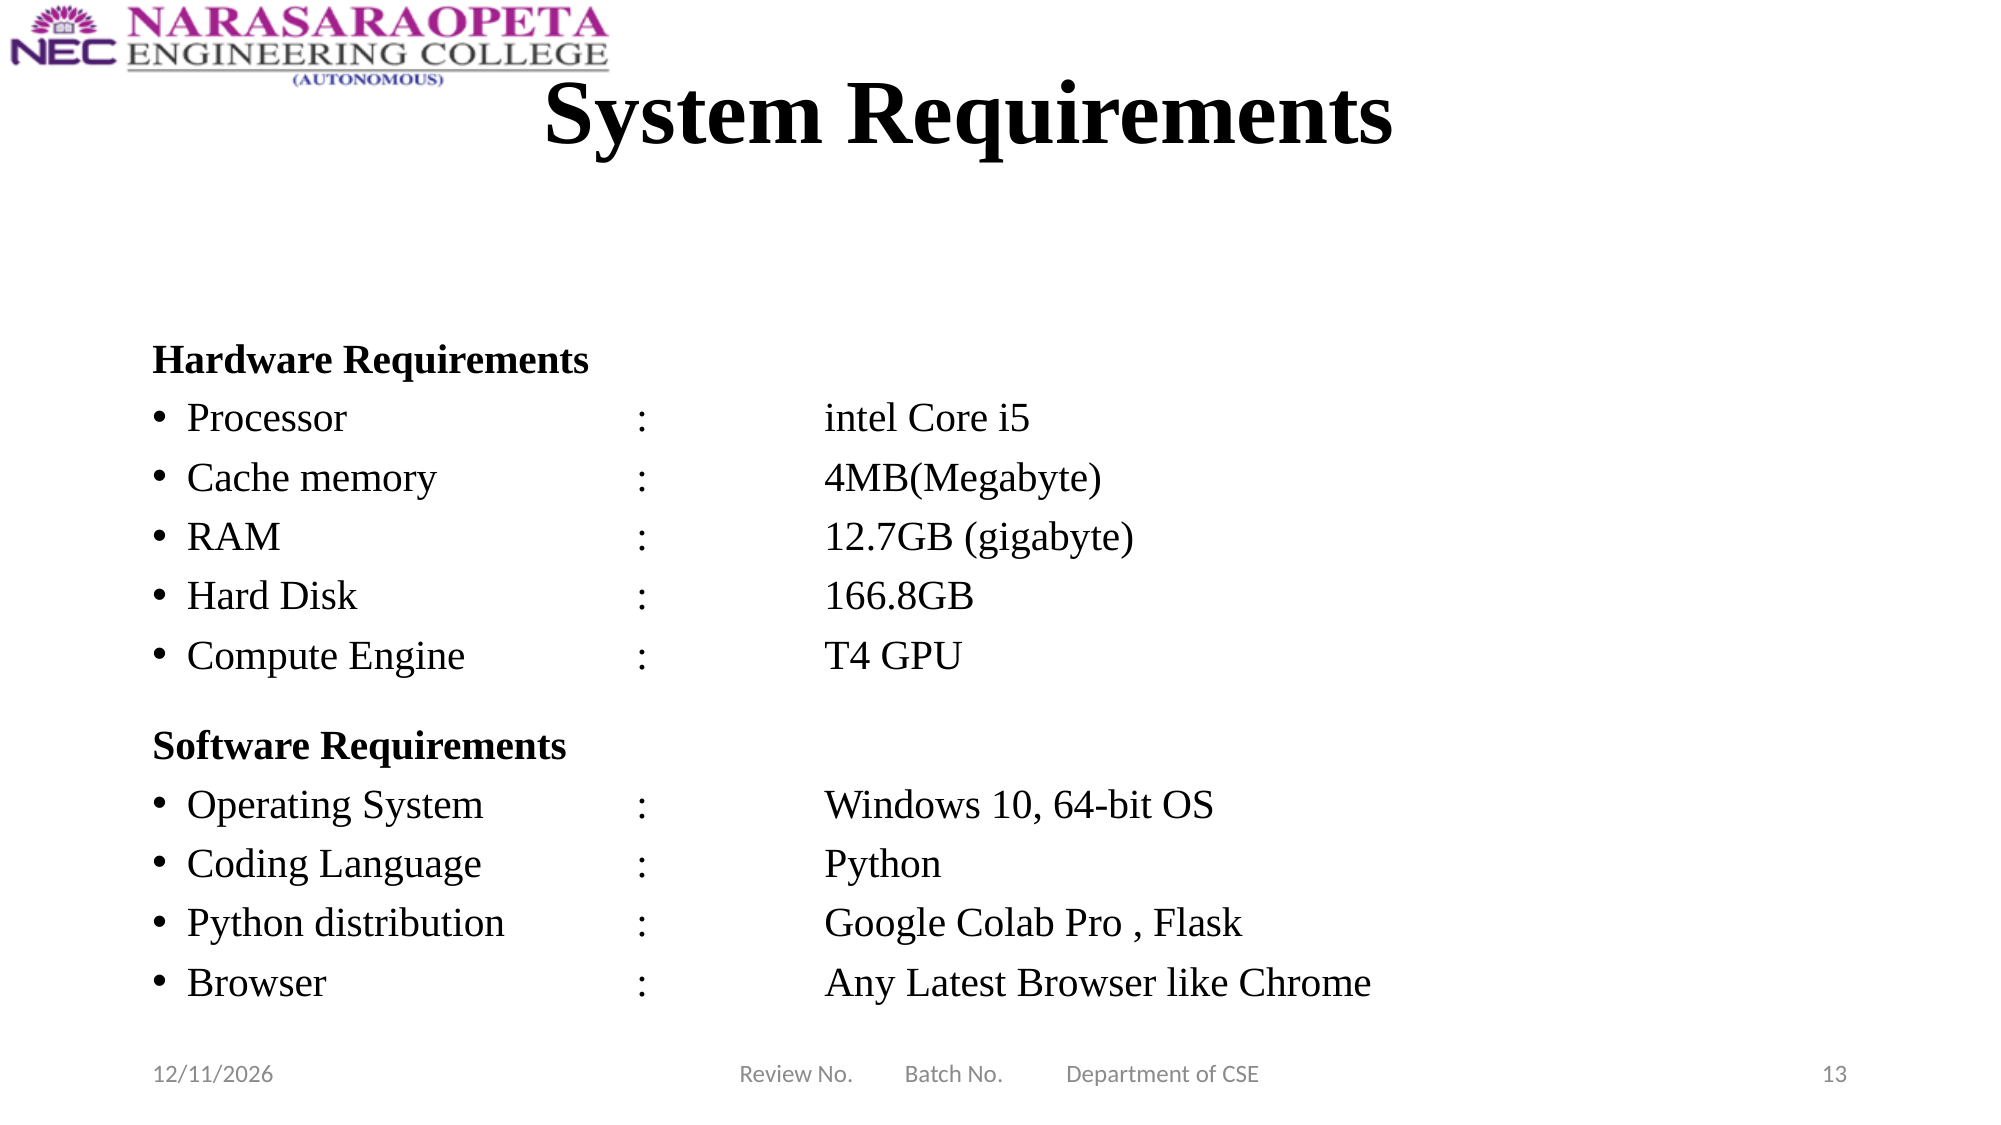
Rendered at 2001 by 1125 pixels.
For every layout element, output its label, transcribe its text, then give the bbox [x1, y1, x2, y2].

title System Requirements [137, 59, 1863, 278]
picture [0, 0, 1280, 719]
footer Review No. Batch No. Department of CSE [662, 1042, 1338, 1103]
list Hardware Requirements Processor : intel Core i5 Cache memory : 4MB(Megabyte) RAM : 12.7GB (gigabyte) Hard Disk : 166.8GB Compute Engine : T4 GPU Software Requirements Operating System : Windows 10, 64-bit OS Coding Language : Python Python distribution : Google Colab Pro , Flask Browser : Any Latest Browser like Chrome [137, 299, 1863, 1014]
slide_number 13 [1412, 1042, 1863, 1103]
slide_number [137, 1042, 588, 1103]
